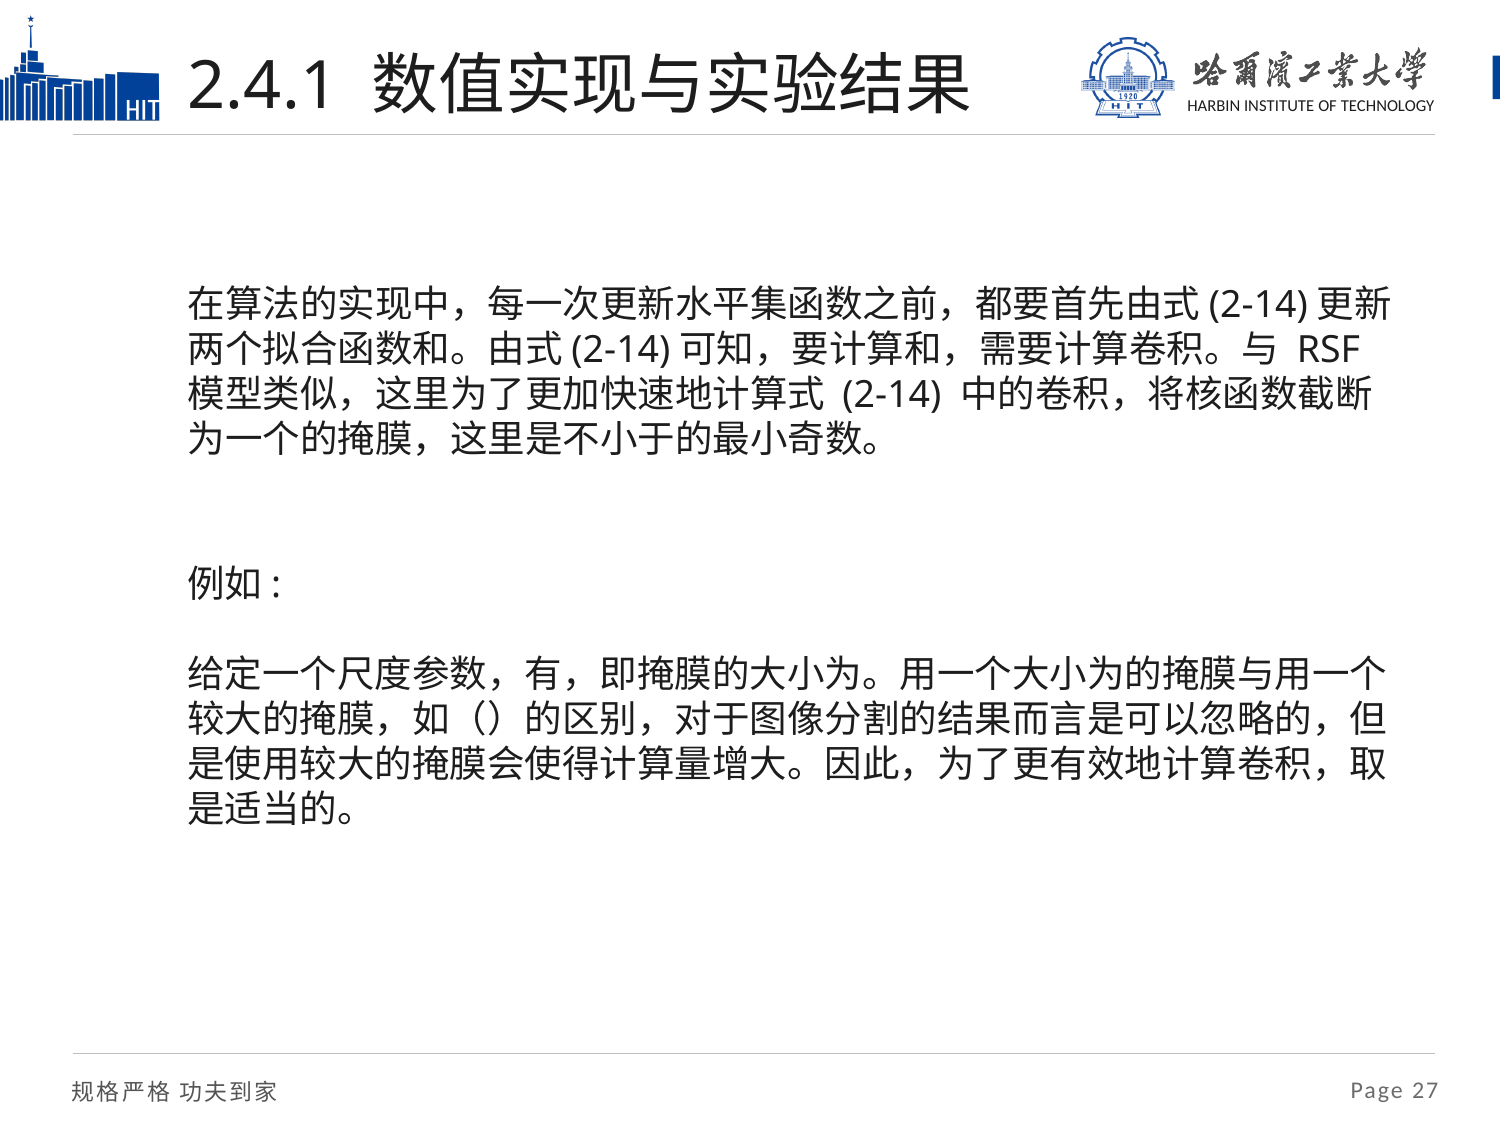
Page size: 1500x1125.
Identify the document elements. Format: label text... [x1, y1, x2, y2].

picture [1105, 37, 1175, 118]
picture [0, 15, 179, 143]
title 2.4.1 数值实现与实验结果 [172, 23, 1105, 151]
